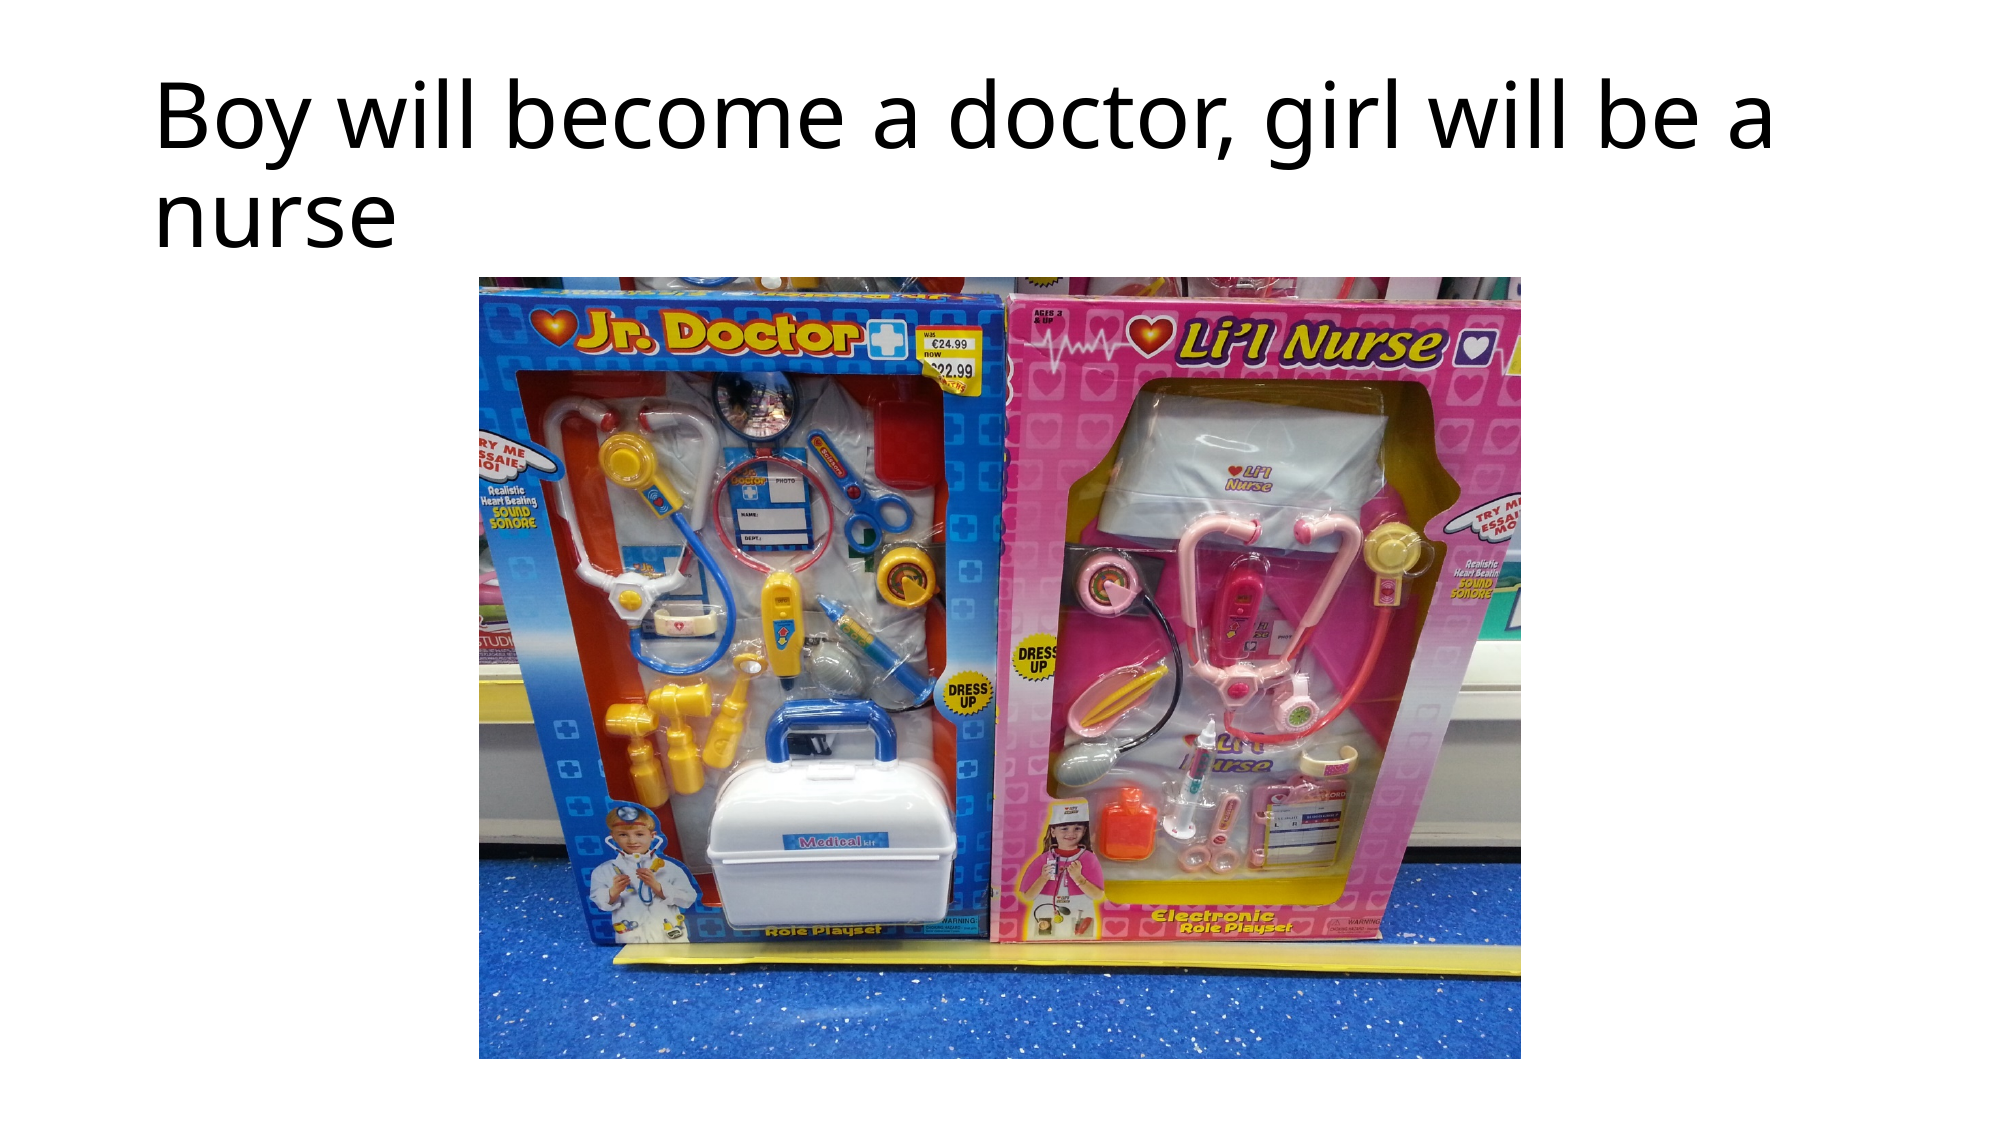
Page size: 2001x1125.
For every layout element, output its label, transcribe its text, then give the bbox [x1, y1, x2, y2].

picture [479, 277, 1521, 1059]
title Boy will become a doctor, girl will be a nurse [137, 59, 1863, 278]
